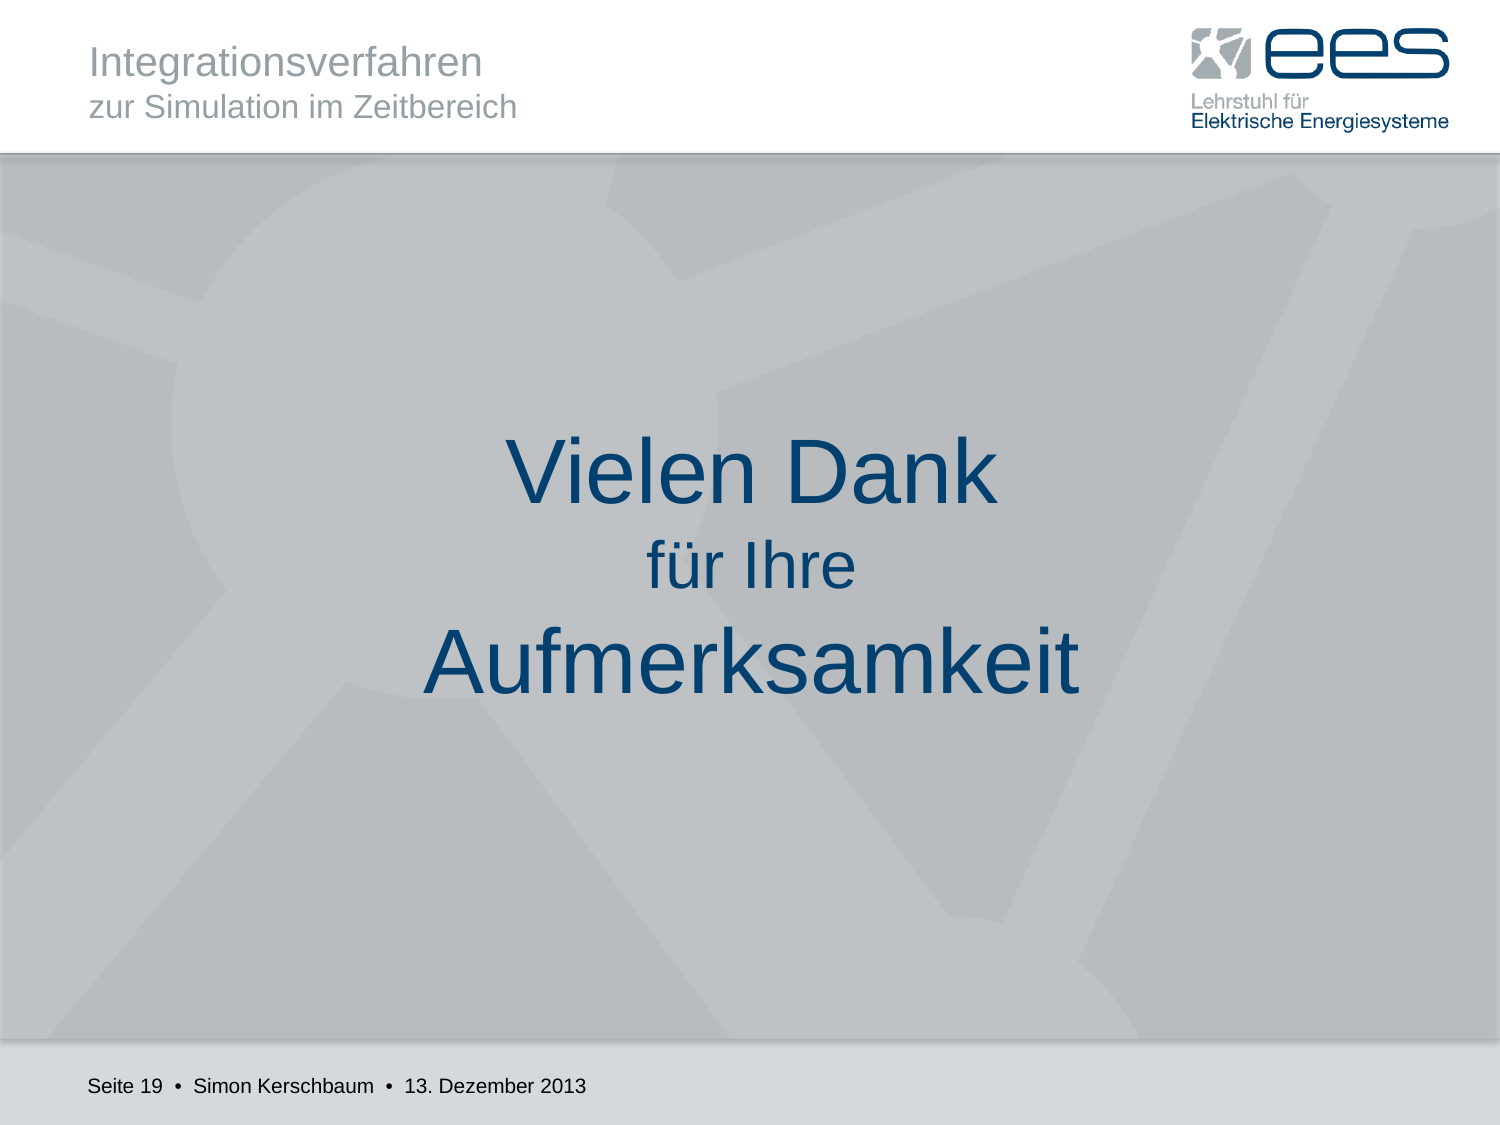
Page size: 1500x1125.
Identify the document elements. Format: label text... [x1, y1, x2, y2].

title Vielen Dank für Ihre Aufmerksamkeit [87, 467, 1418, 656]
